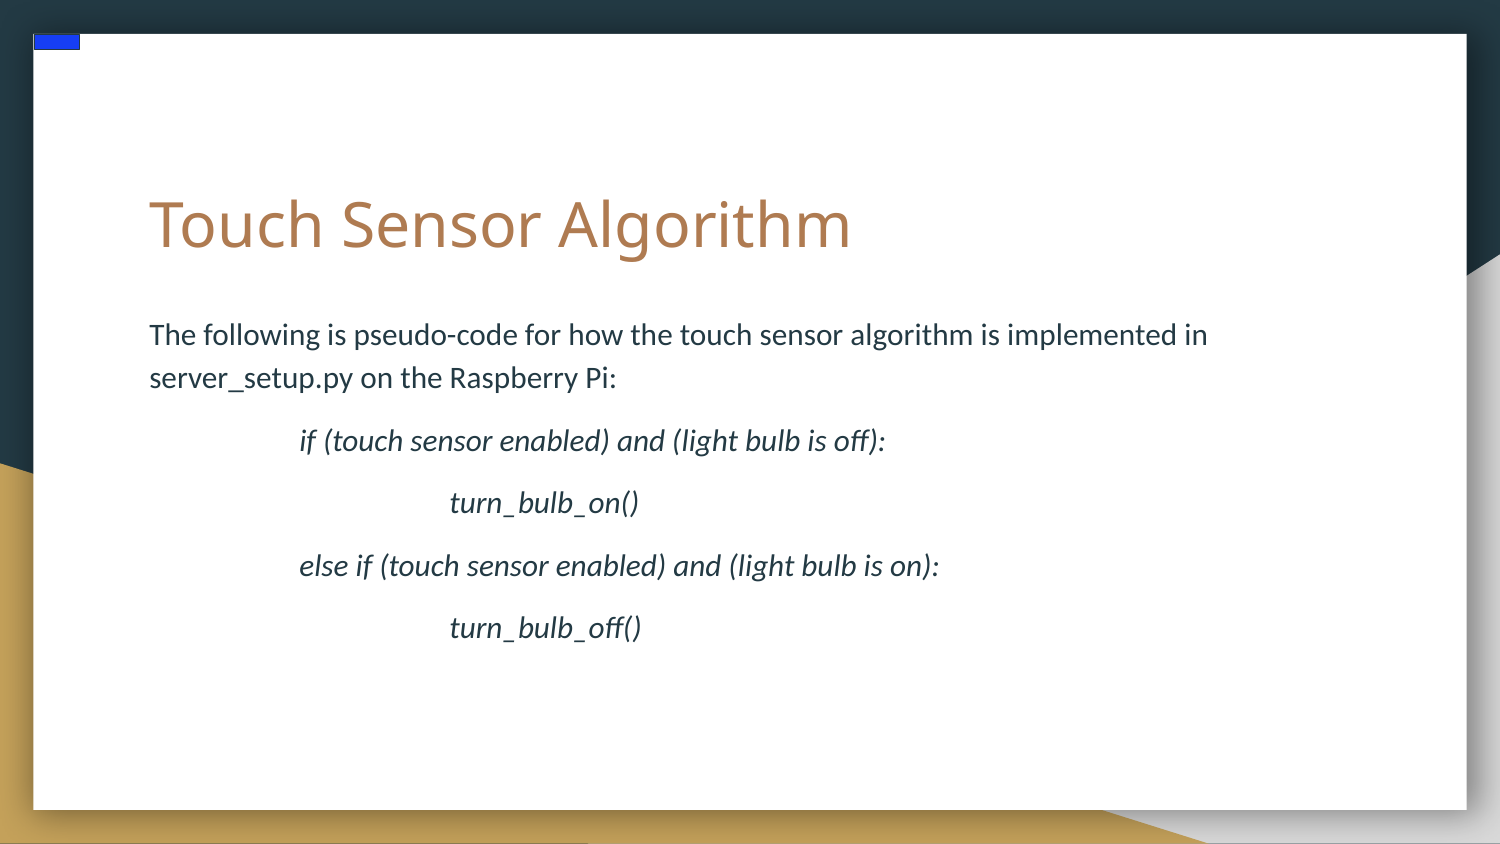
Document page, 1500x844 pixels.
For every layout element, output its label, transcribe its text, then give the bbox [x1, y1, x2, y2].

text_box [34, 34, 80, 50]
list The following is pseudo-code for how the touch sensor algorithm is implemented in server_setup.py on the Raspberry Pi: if (touch sensor enabled) and (light bulb is off): turn_bulb_on() else if (touch sensor enabled) and (light bulb is on): turn_bulb_off() [134, 294, 1366, 696]
title Touch Sensor Algorithm [134, 169, 1366, 294]
